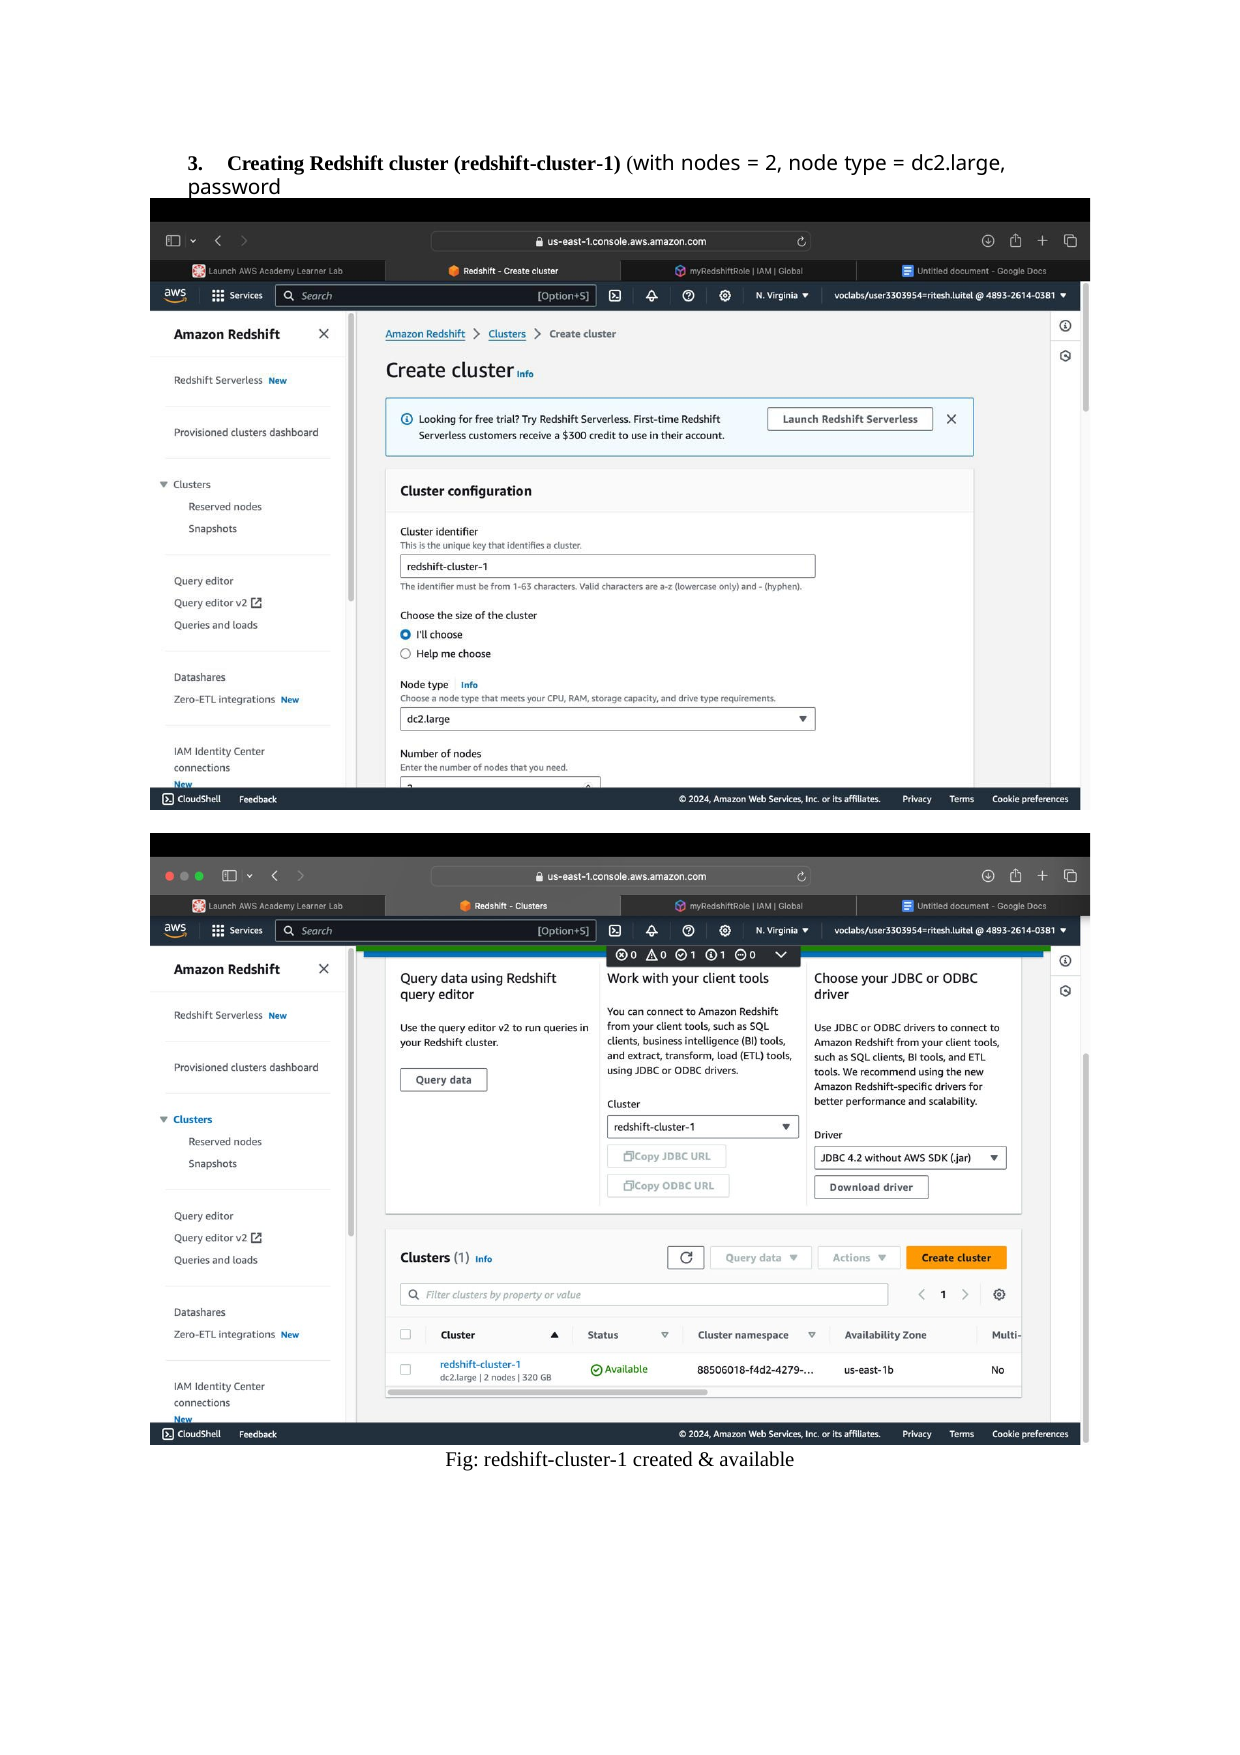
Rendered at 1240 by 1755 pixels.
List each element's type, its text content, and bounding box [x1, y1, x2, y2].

text_box 3. Creating Redshift cluster (redshift-cluster-1) (with nodes = 2, node type = dc2.large, password = Passw0rd1, and “myredshiftrole” as associated IAM roles) [185, 149, 1091, 198]
text_box [150, 833, 1091, 1445]
text_box [150, 198, 1091, 810]
text_box Fig: redshift-cluster-1 created & available [443, 1445, 797, 1471]
